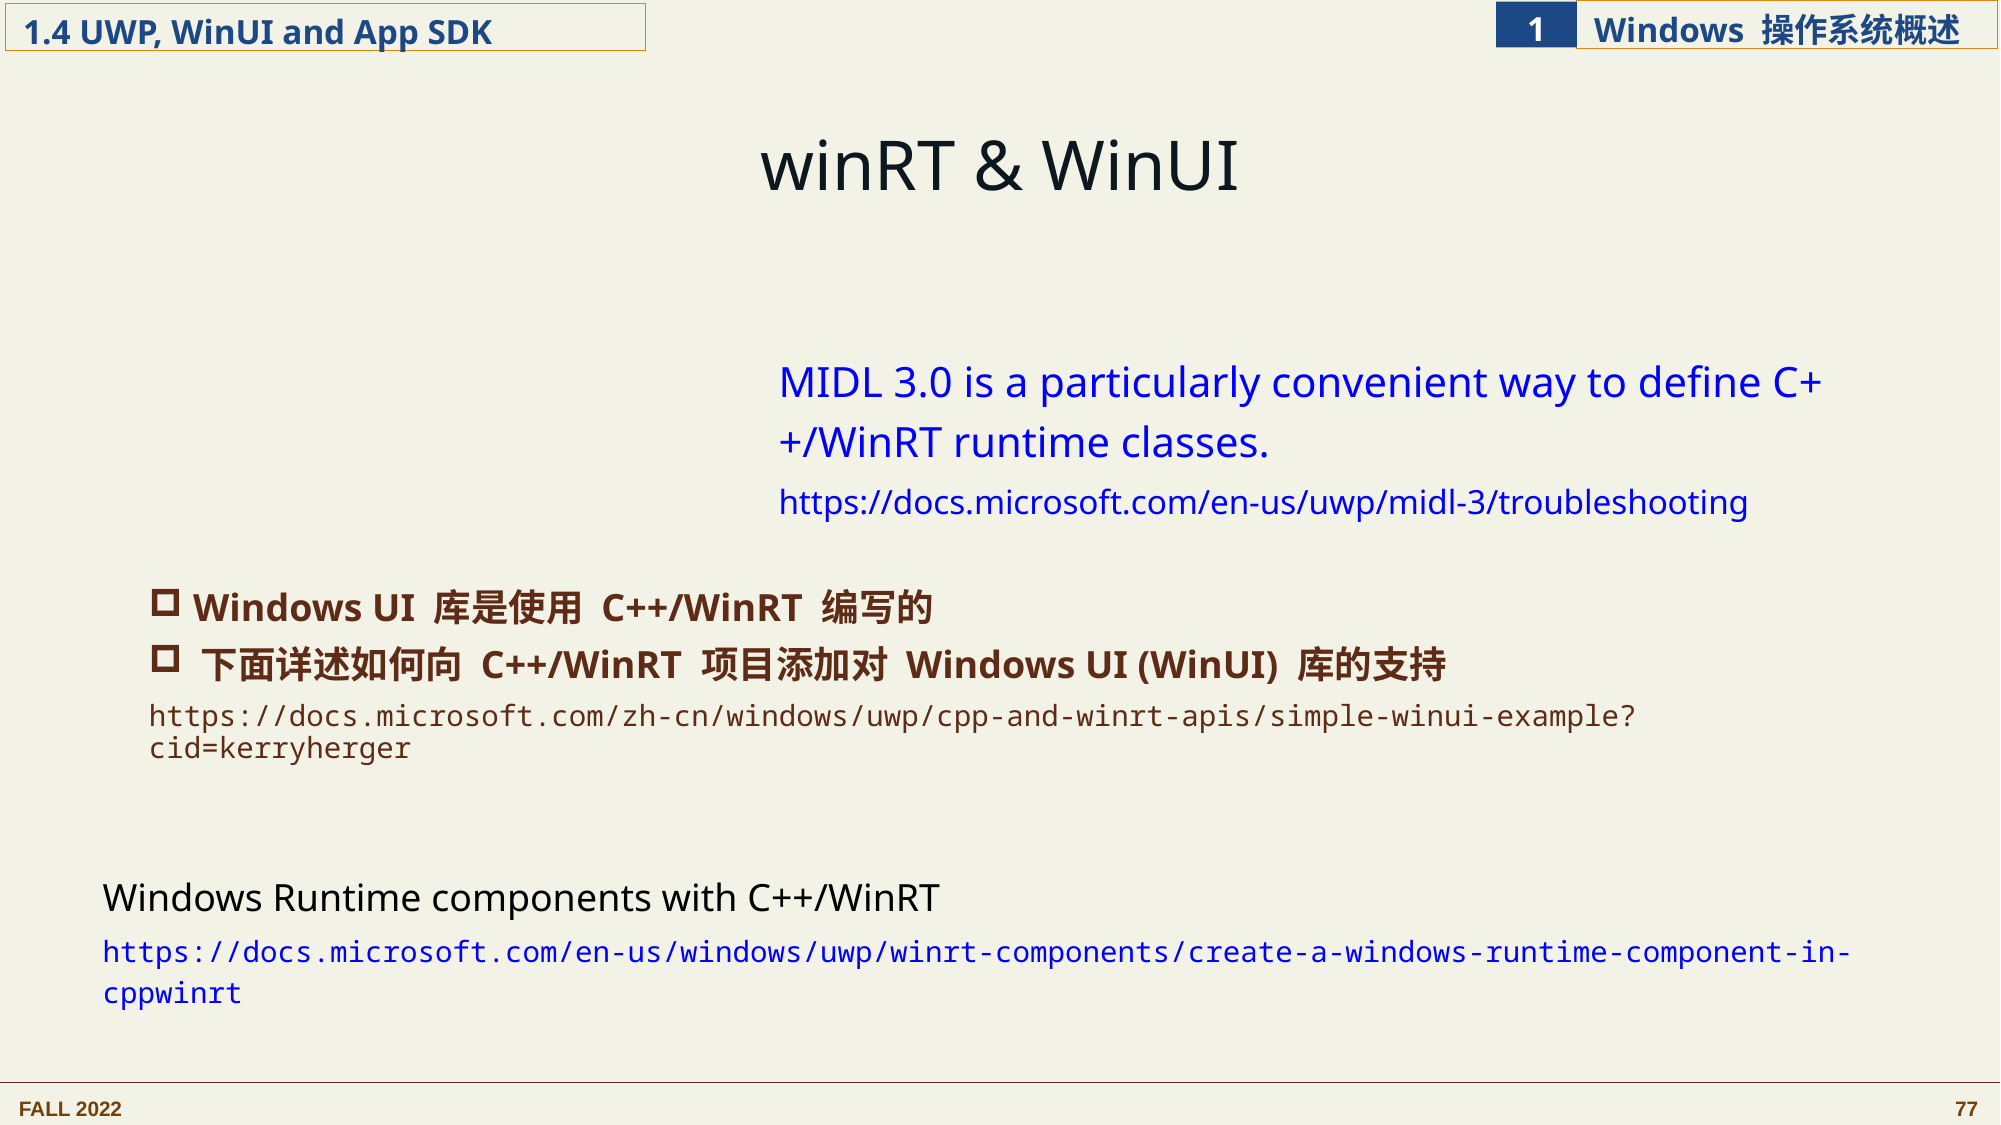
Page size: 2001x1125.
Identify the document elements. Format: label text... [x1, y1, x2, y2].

text_box Windows Runtime components with C++/WinRT https://docs.microsoft.com/en-us/windows/uwp/winrt-components/create-a-windows-runtime-component-in-cppwinrt [87, 857, 1970, 1018]
title winRT & WinUI [137, 59, 1863, 278]
text_box MIDL 3.0 is a particularly convenient way to define C++/WinRT runtime classes. https://docs.microsoft.com/en-us/uwp/midl-3/troubleshooting [763, 338, 1886, 529]
list Windows UI 库是使用 C++/WinRT 编写的 下面详述如何向 C++/WinRT 项目添加对 Windows UI (WinUI) 库的支持 https://docs.microsoft.com/zh-cn/windows/uwp/cpp-and-winrt-apis/simple-winui-example?cid=kerryherger [137, 299, 1863, 857]
